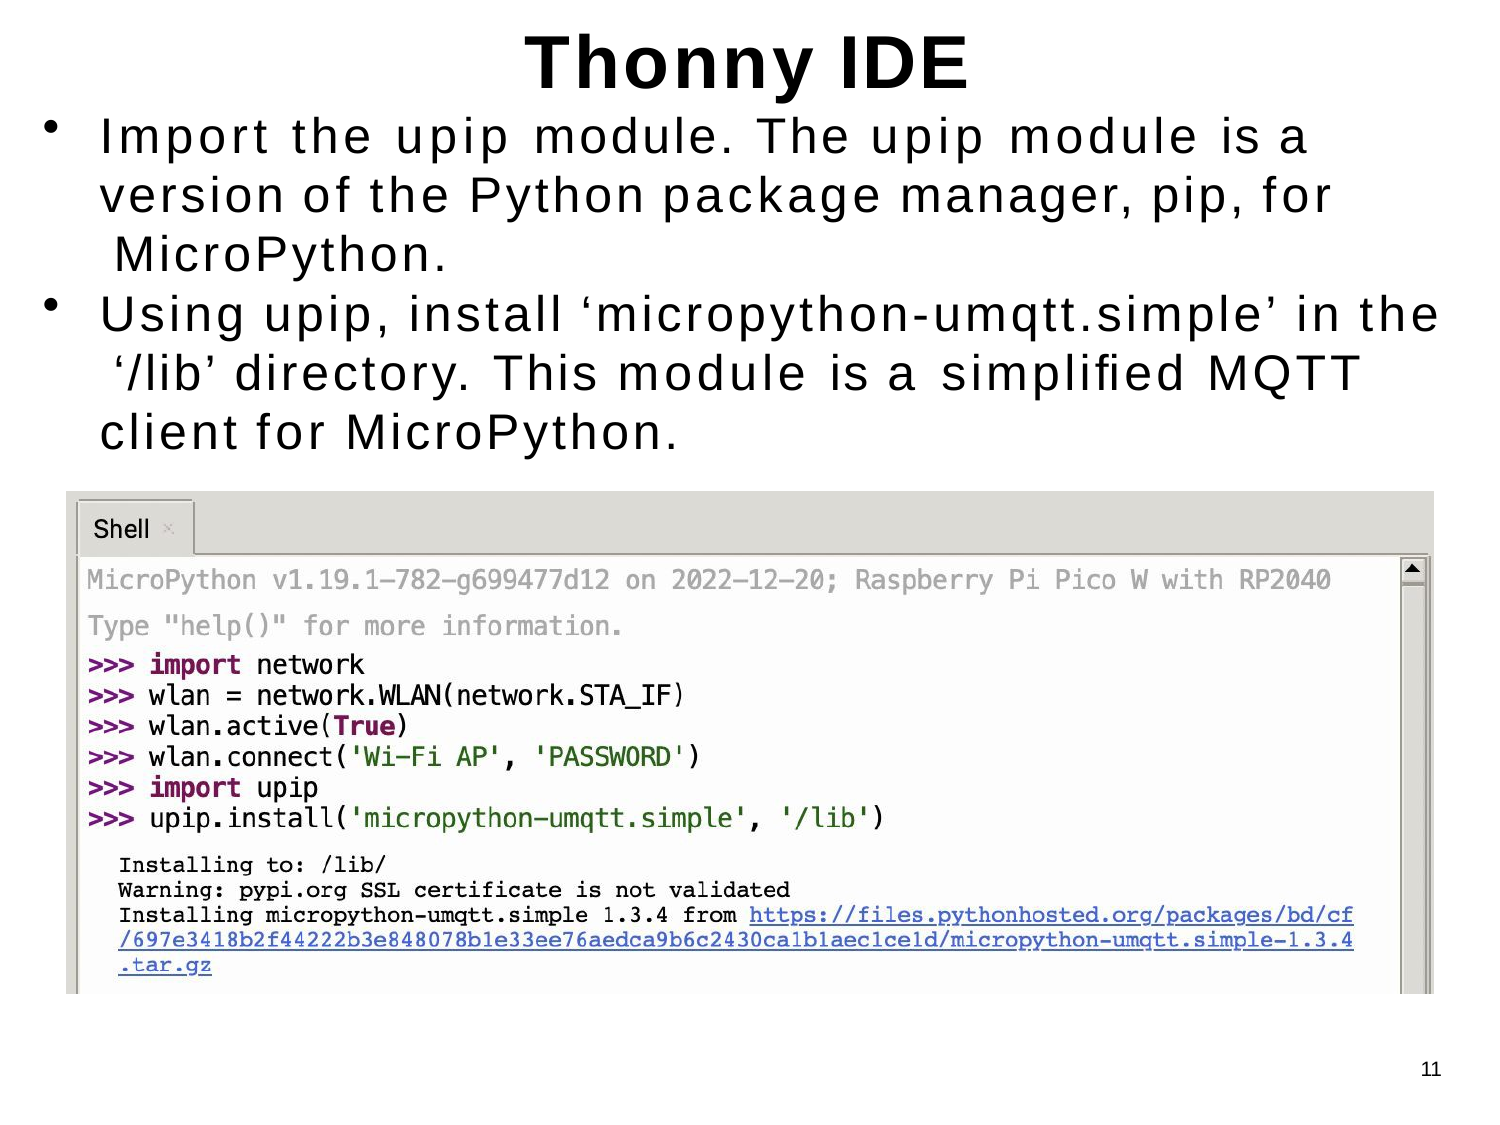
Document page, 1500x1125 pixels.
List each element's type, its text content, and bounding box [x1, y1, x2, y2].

text_box 11 [1414, 1055, 1453, 1081]
text_box Import the upip module. The upip module is a version of the Python package manager, pip, for MicroPython. Using upip, install ‘micropython-umqtt.simple’ in the ‘/lib’ directory. This module is a simpliﬁed MQTT client for MicroPython. [40, 99, 1449, 460]
title Thonny IDE [522, 11, 978, 99]
picture [66, 490, 1434, 994]
